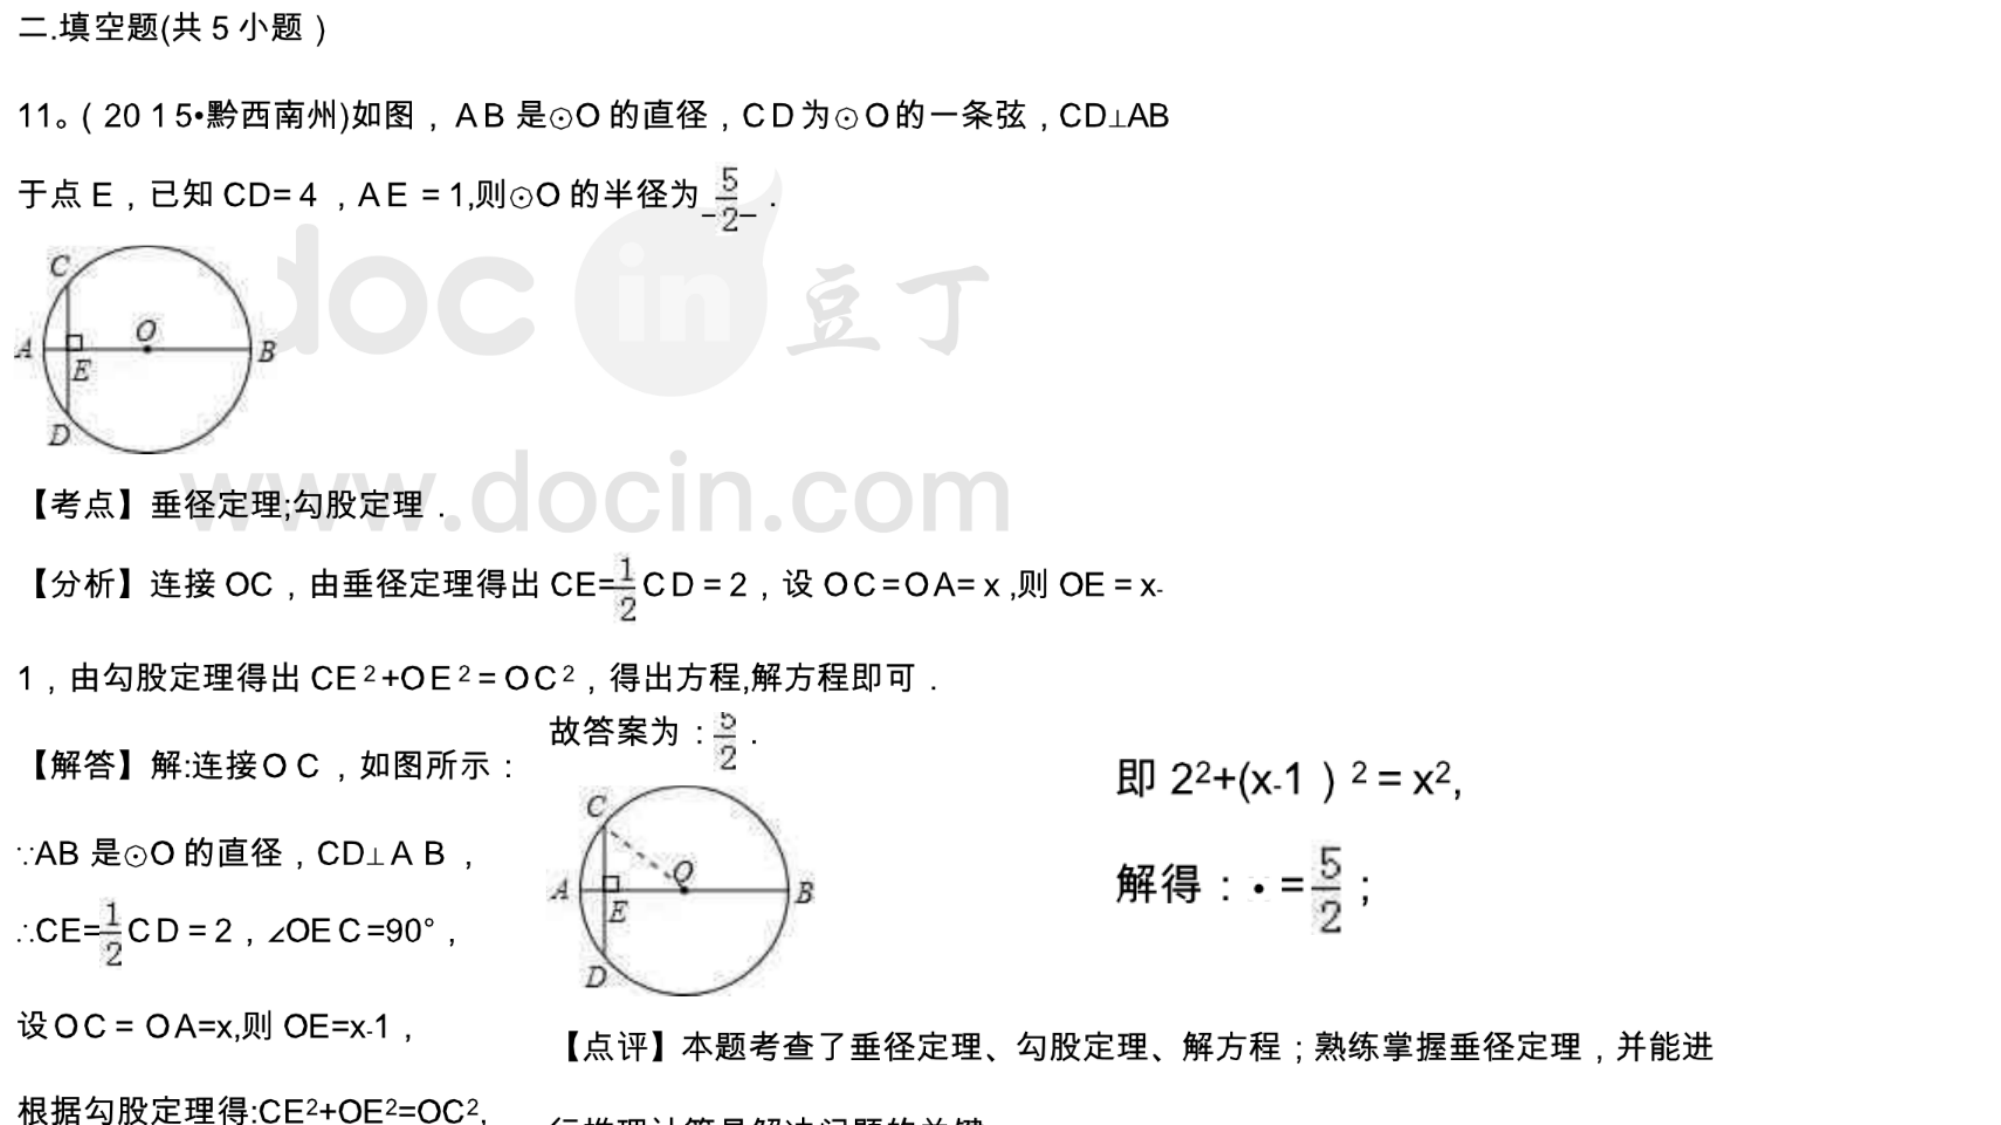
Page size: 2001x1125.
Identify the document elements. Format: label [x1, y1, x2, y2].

picture [0, 0, 1714, 1125]
